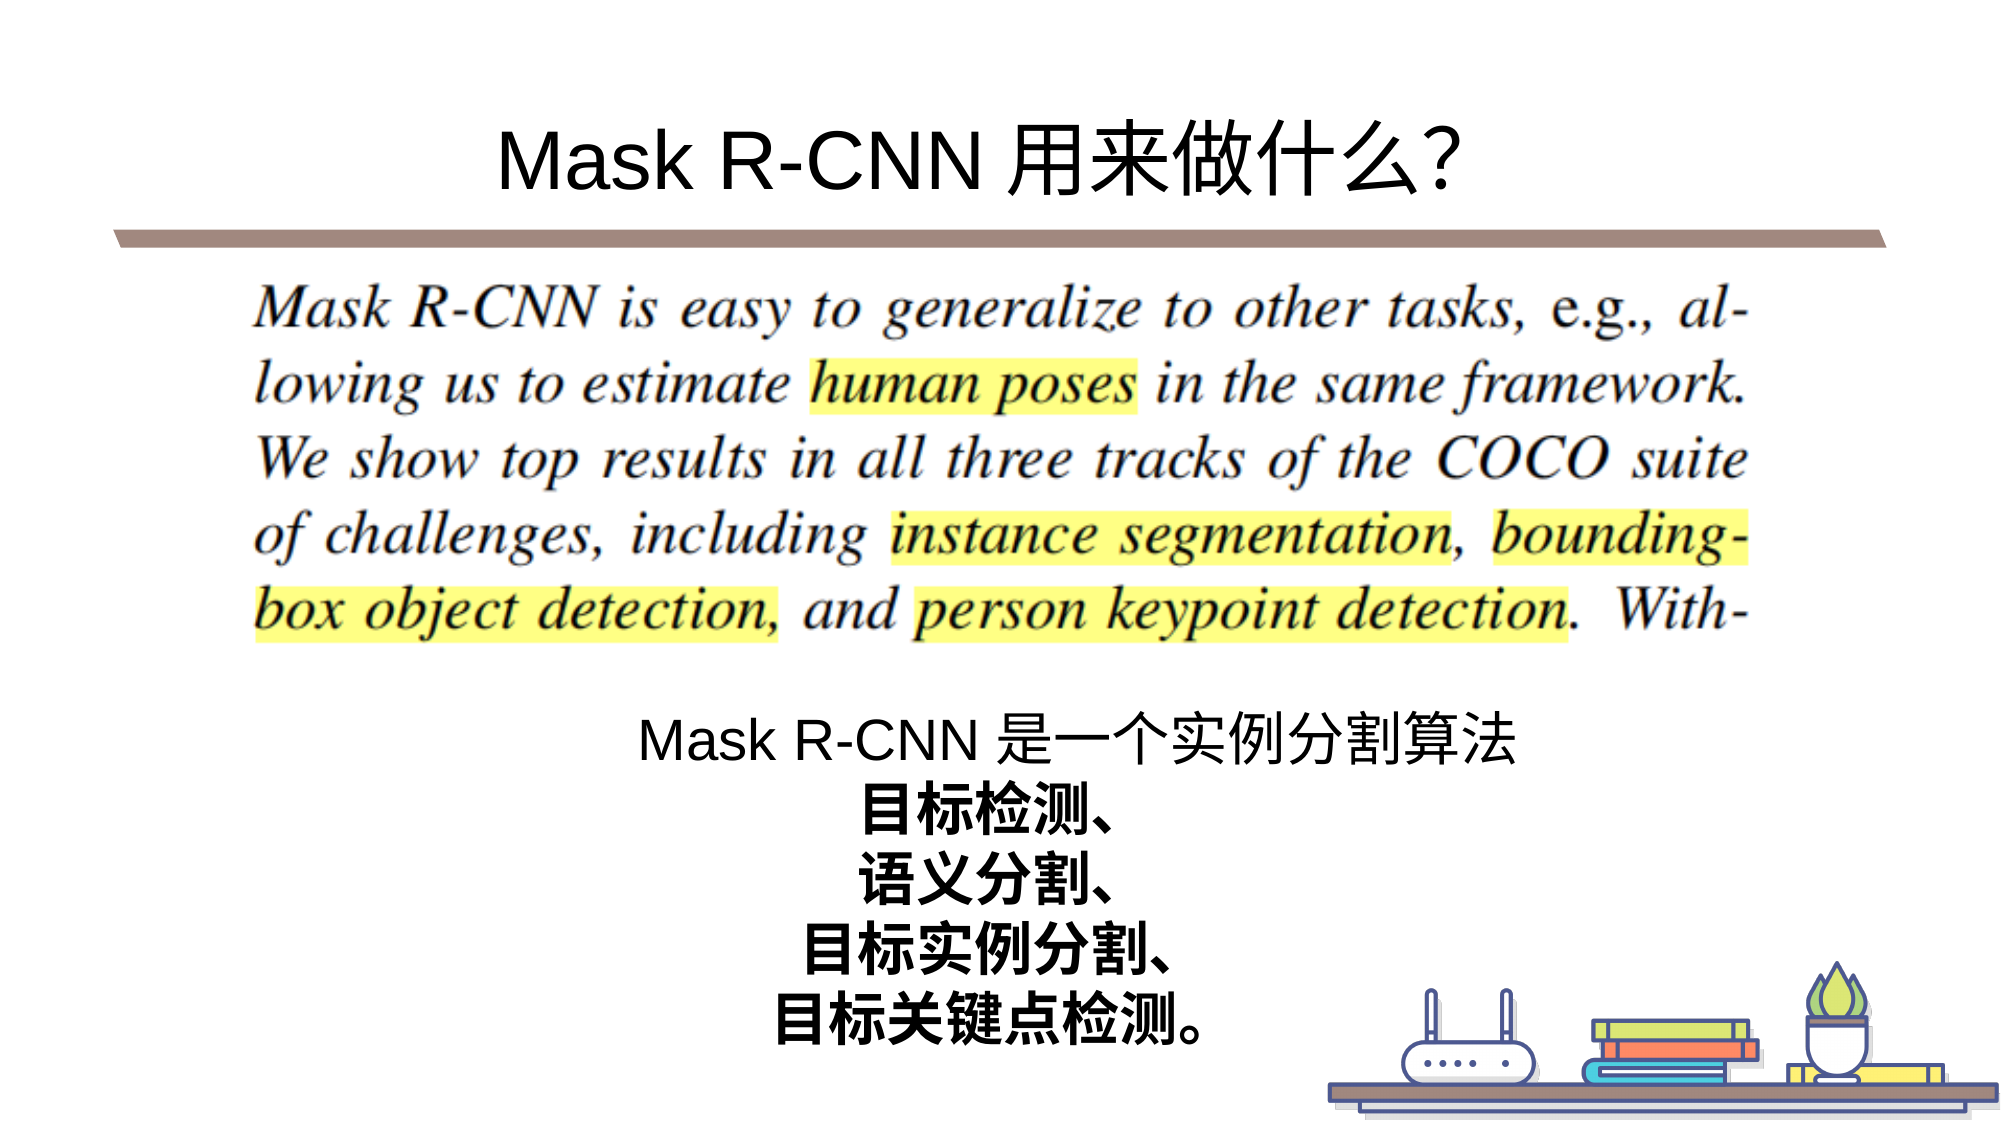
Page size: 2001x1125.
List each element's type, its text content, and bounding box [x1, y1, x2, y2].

title Mask R-CNN用来做什么？ [143, 65, 1857, 214]
picture [1949, 961, 2001, 1120]
picture [231, 277, 1776, 656]
text_box Mask R-CNN是一个实例分割算法 目标检测、 语义分割、 目标实例分割、 目标关键点检测。 [58, 694, 1949, 1125]
